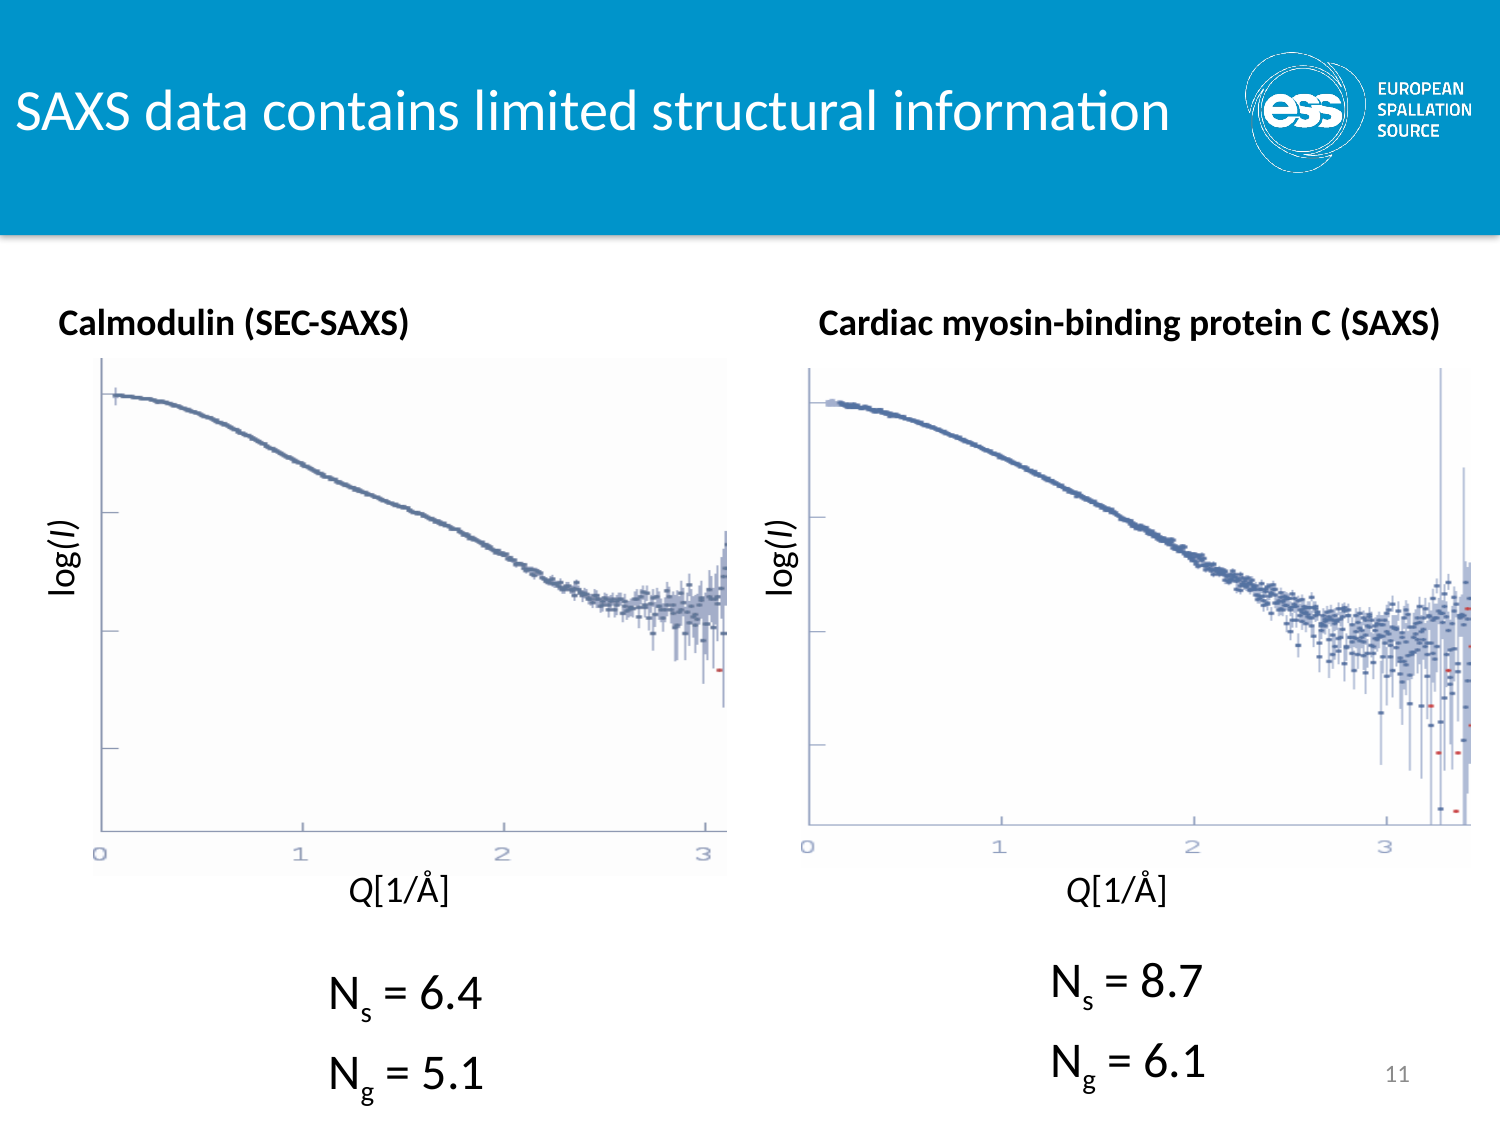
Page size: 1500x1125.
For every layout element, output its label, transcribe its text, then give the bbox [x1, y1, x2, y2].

picture [1400, 83, 1407, 94]
picture [1418, 104, 1423, 115]
picture [1422, 125, 1428, 134]
picture [800, 368, 1471, 869]
text_box Ns = 6.4 [313, 952, 498, 1031]
picture [1432, 125, 1438, 136]
slide_number 11 [1222, 1042, 1425, 1103]
picture [1389, 104, 1393, 115]
text_box Ng = 6.1 [1035, 1019, 1222, 1103]
picture [1398, 109, 1406, 115]
picture [1409, 104, 1415, 115]
picture [1454, 83, 1458, 94]
text_box log(I) [746, 504, 795, 613]
text_box Cardiac myosin-binding protein C (SAXS) [804, 290, 1466, 351]
picture [1265, 94, 1342, 127]
text_box Q[1/Å] [1051, 876, 1183, 918]
picture [92, 358, 727, 876]
text_box log(I) [29, 504, 87, 613]
text_box Q[1/Å] [333, 884, 466, 918]
picture [1423, 83, 1430, 94]
text_box SAXS data contains limited structural information [0, 13, 1265, 202]
picture [1436, 104, 1444, 115]
text_box Ng = 5.1 [313, 1031, 500, 1115]
text_box Ns = 8.7 [1035, 940, 1220, 1019]
text_box Calmodulin (SEC-SAXS) [43, 290, 426, 351]
picture [1443, 86, 1450, 93]
picture [1379, 83, 1385, 94]
